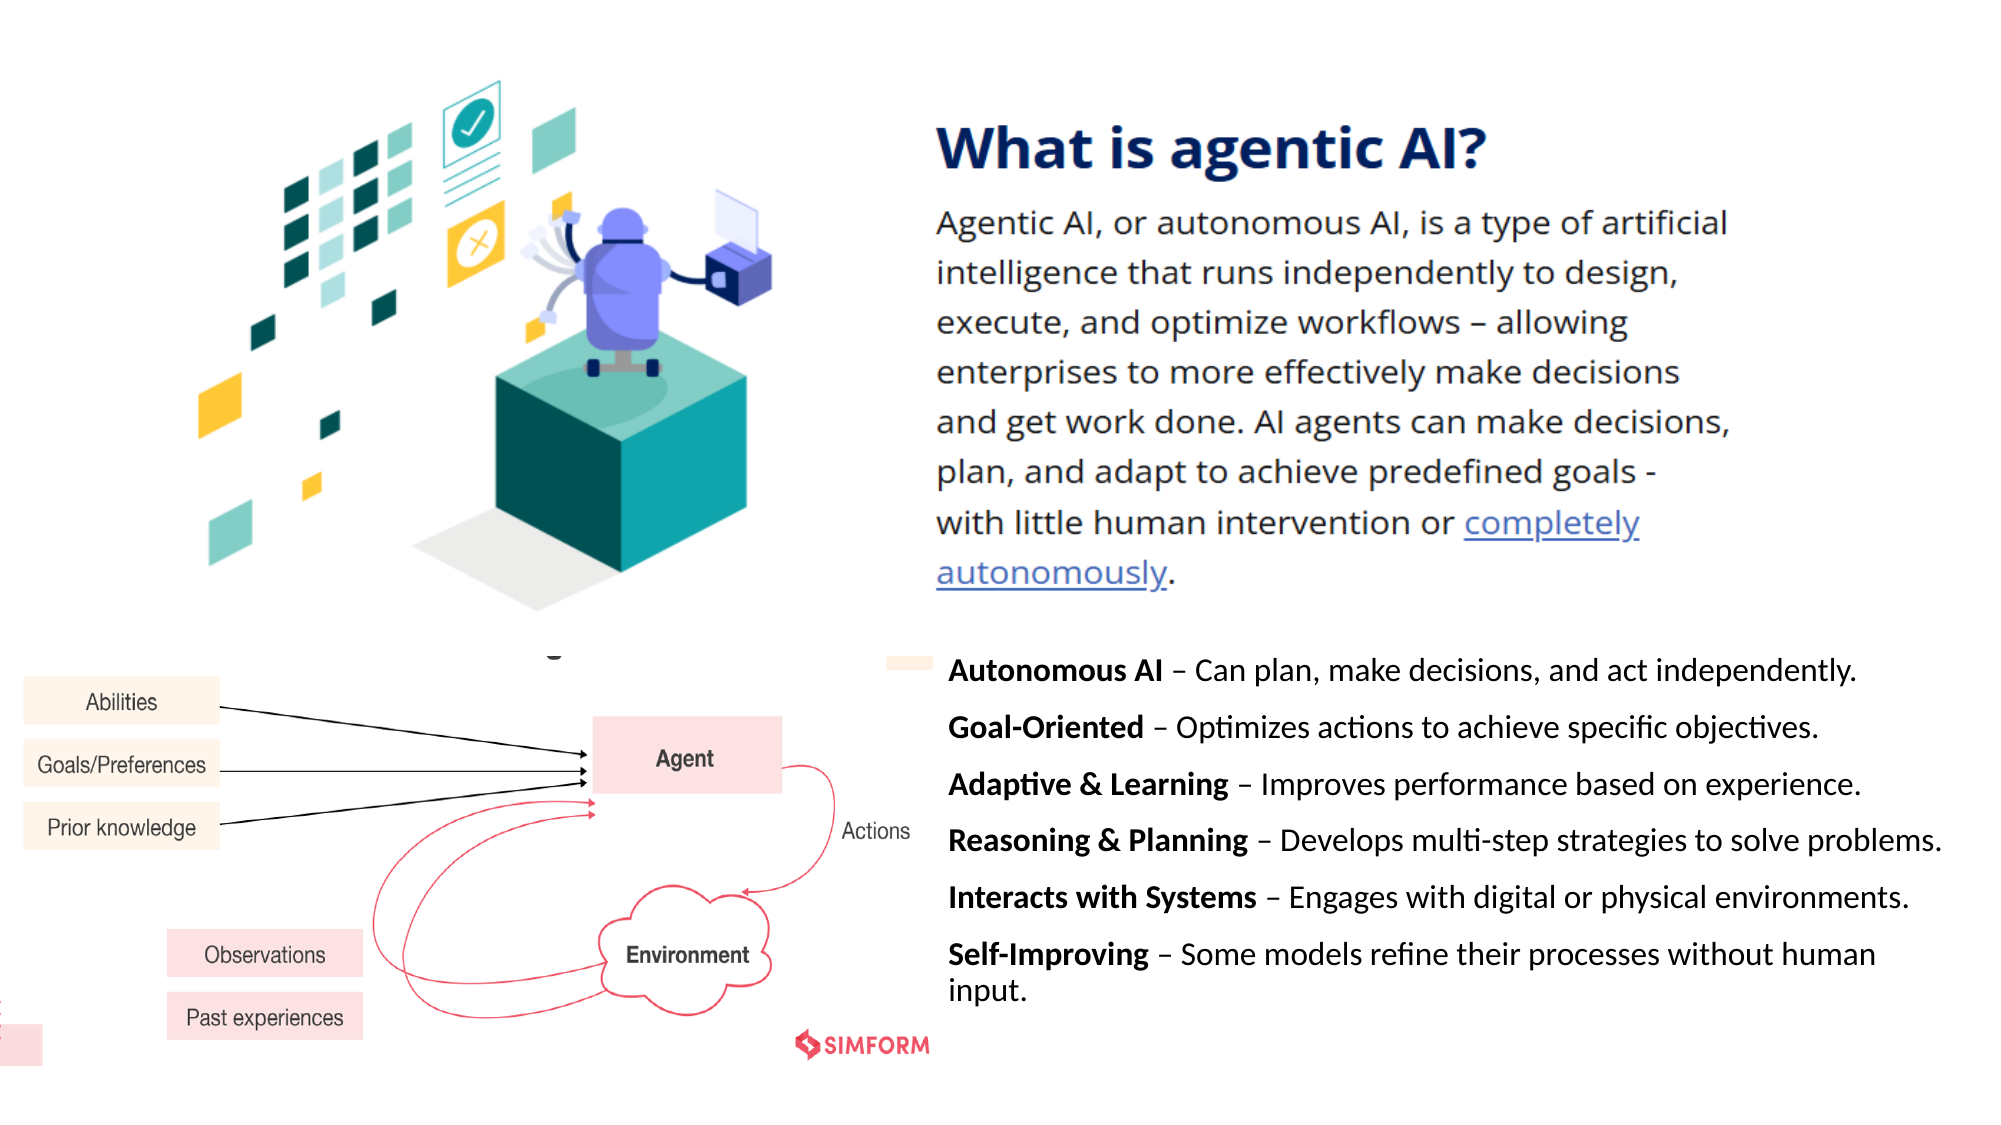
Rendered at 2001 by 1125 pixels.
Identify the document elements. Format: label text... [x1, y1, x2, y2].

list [104, 0, 1813, 689]
picture [0, 656, 933, 1066]
text_box Autonomous AI – Can plan, make decisions, and act independently. Goal-Oriented – Optimizes actions to achieve specific objectives. Adaptive & Learning – Improves performance based on experience. Reasoning & Planning – Develops multi-step strategies to solve problems. Interacts with Systems – Engages with digital or physical environments. Self-Improving – Some models refine their processes without human input. [895, 645, 1979, 1125]
